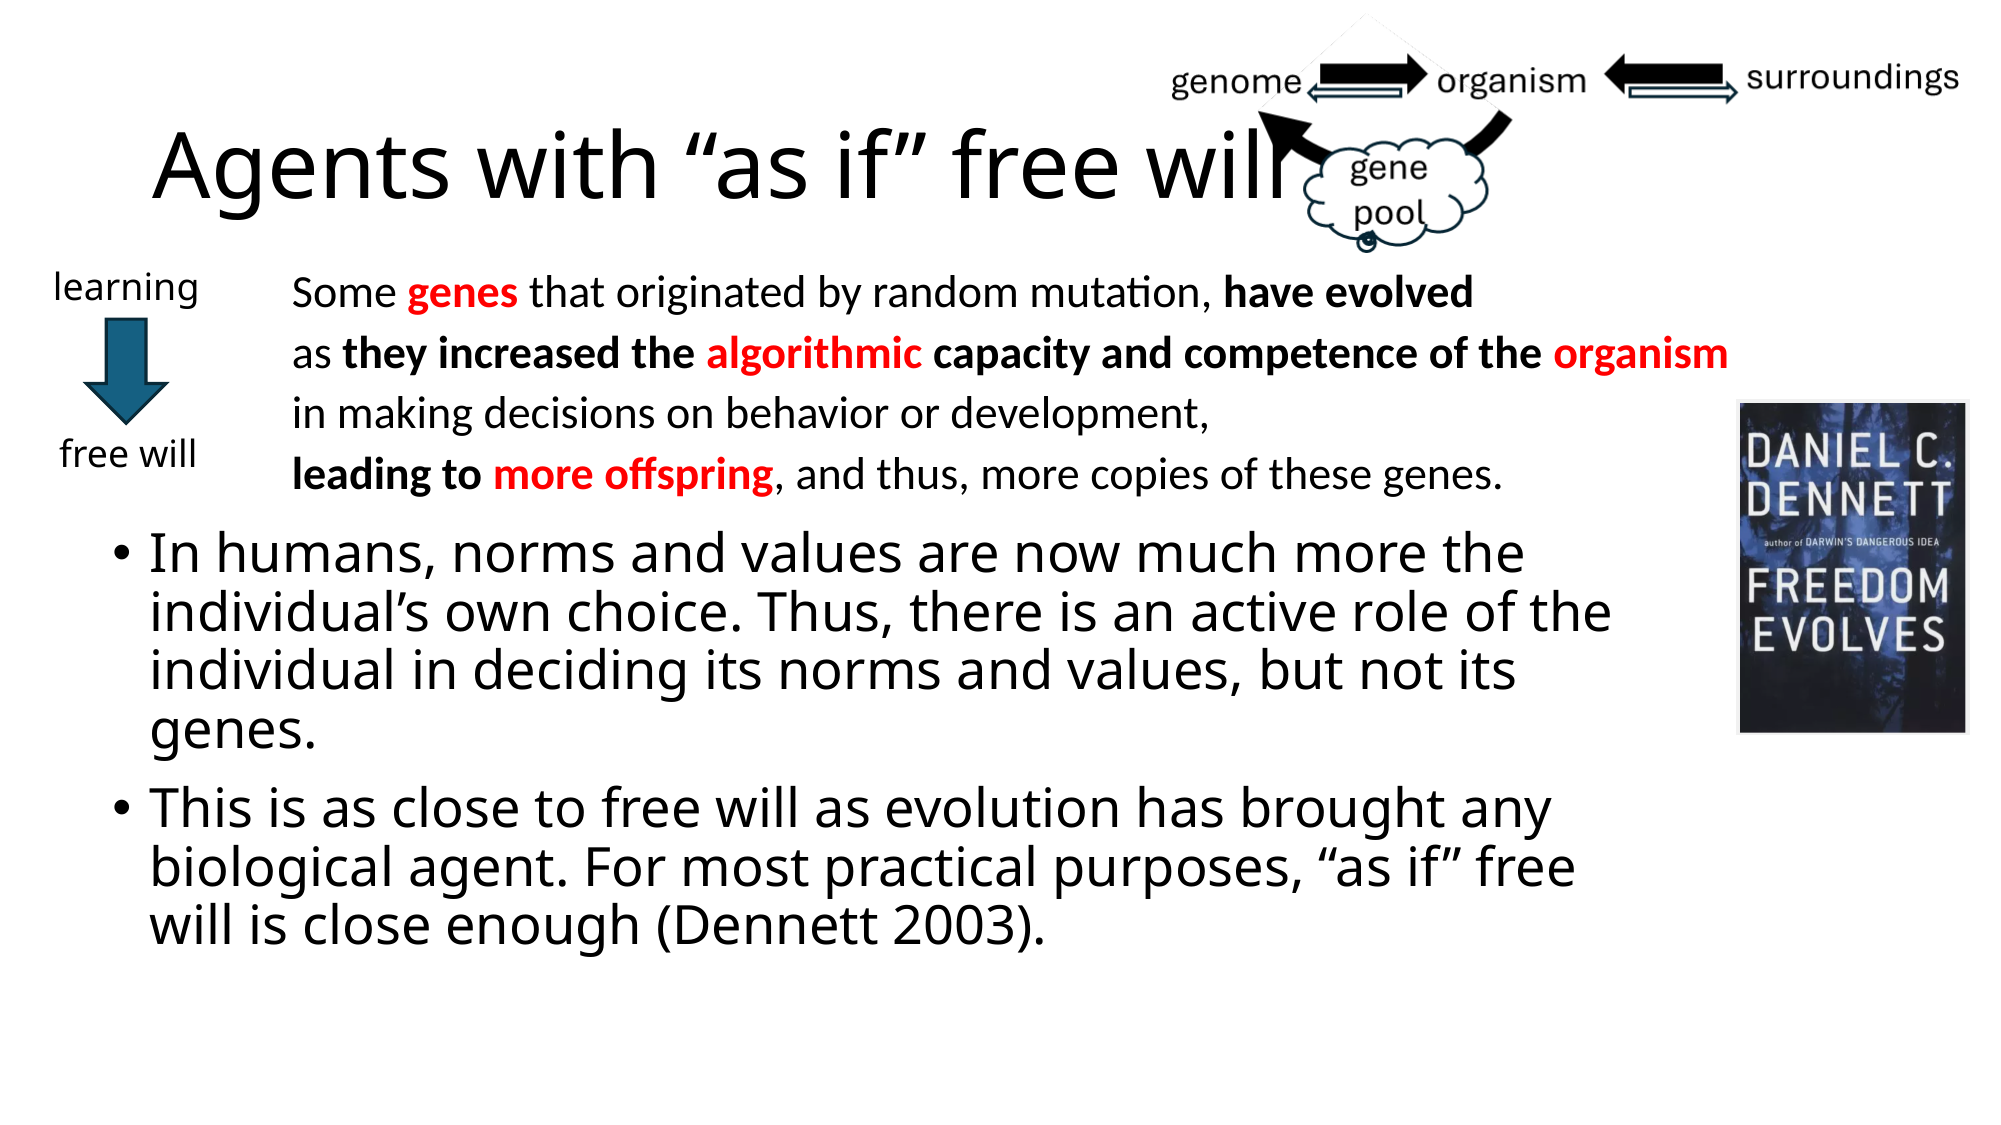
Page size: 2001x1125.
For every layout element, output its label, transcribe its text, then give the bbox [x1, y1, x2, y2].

picture [1736, 398, 1970, 735]
text_box [82, 317, 170, 426]
text_box free will [44, 423, 213, 483]
list In humans, norms and values are now much more the individual’s own choice. Thus, there is an active role of the individual in deciding its norms and values, but not its genes. This is as close to free will as evolution has brought any biological agent. For most practical purposes, “as if” free will is close enough (Dennett 2003). [97, 518, 1683, 1125]
text_box learning [38, 255, 215, 316]
title Agents with “as if” free will [137, 59, 1146, 278]
picture [1146, 13, 1983, 260]
text_box Some genes that originated by random mutation, have evolved as they increased the algorithmic capacity and competence of the organism in making decisions on behavior or development, leading to more offspring, and thus, more copies of these genes. [276, 248, 1895, 510]
